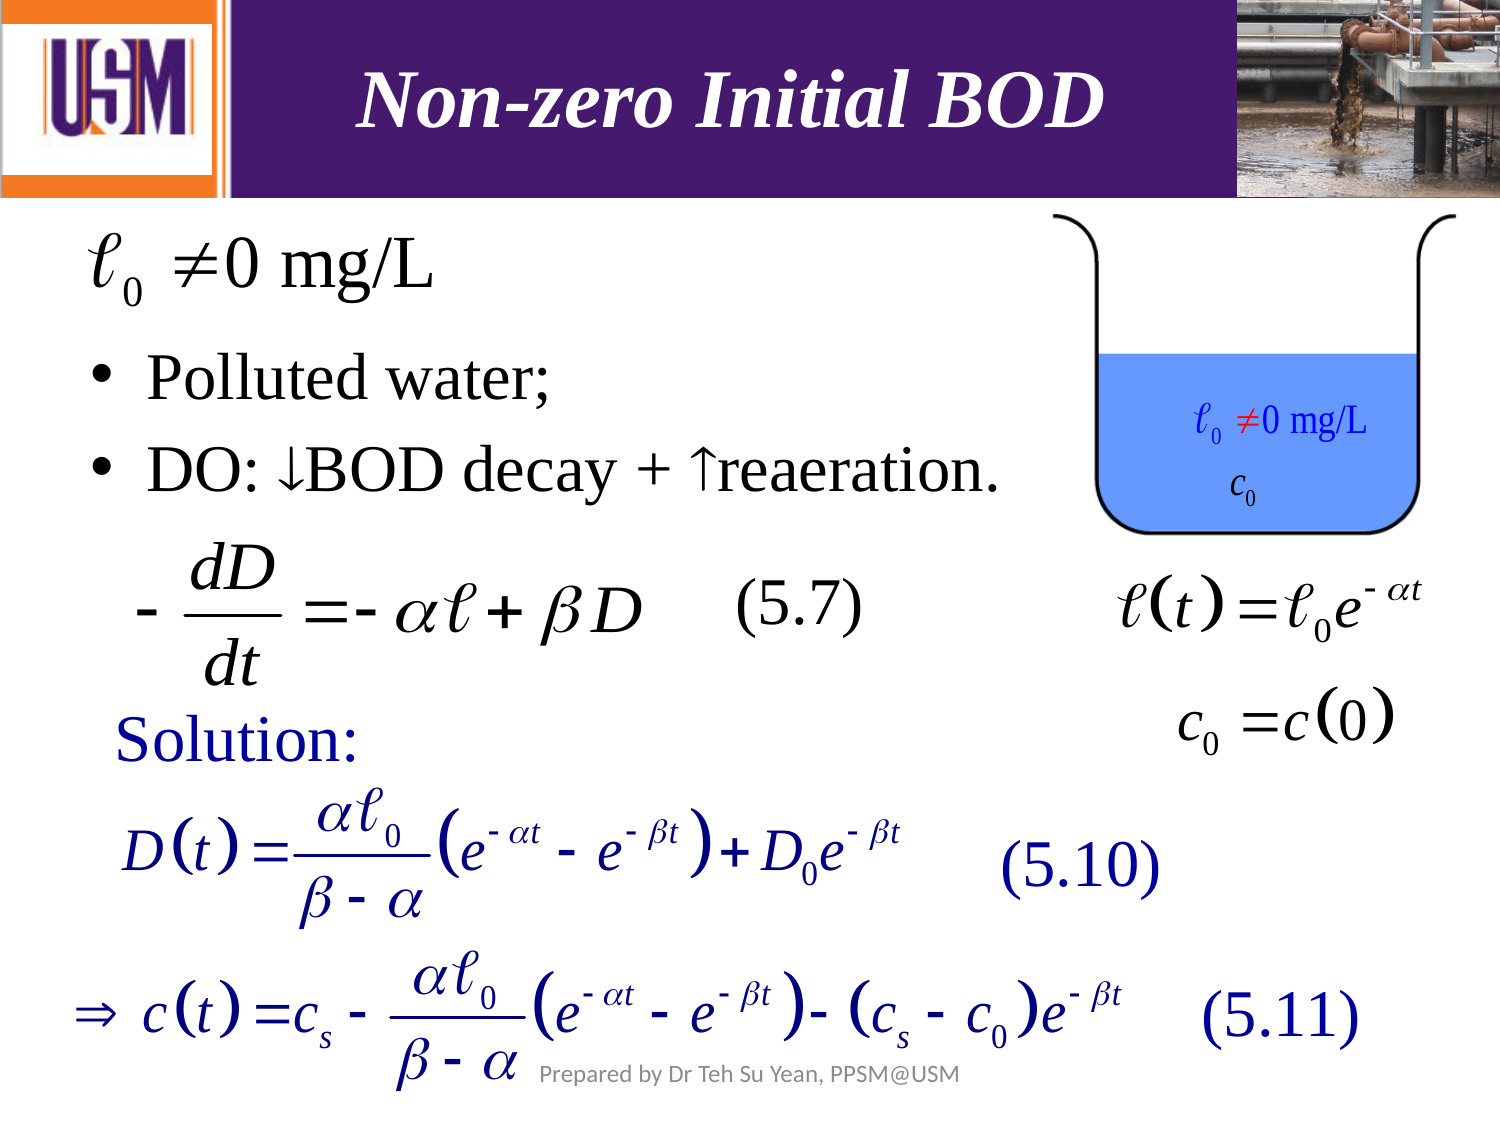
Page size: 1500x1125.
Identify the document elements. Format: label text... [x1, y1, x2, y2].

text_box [75, 212, 451, 326]
text_box Solution: [99, 687, 475, 800]
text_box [66, 937, 1134, 1104]
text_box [1168, 674, 1401, 776]
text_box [124, 524, 659, 701]
list Polluted water; DO: BOD decay + reaeration. [75, 324, 1044, 538]
text_box (5.7) [712, 549, 888, 675]
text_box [1106, 562, 1438, 663]
picture [0, 0, 1500, 198]
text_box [1187, 391, 1376, 455]
picture [1049, 212, 1458, 538]
text_box (5.10) [974, 812, 1188, 938]
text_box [1224, 453, 1262, 517]
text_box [112, 774, 912, 935]
text_box (5.11) [1174, 962, 1388, 1088]
